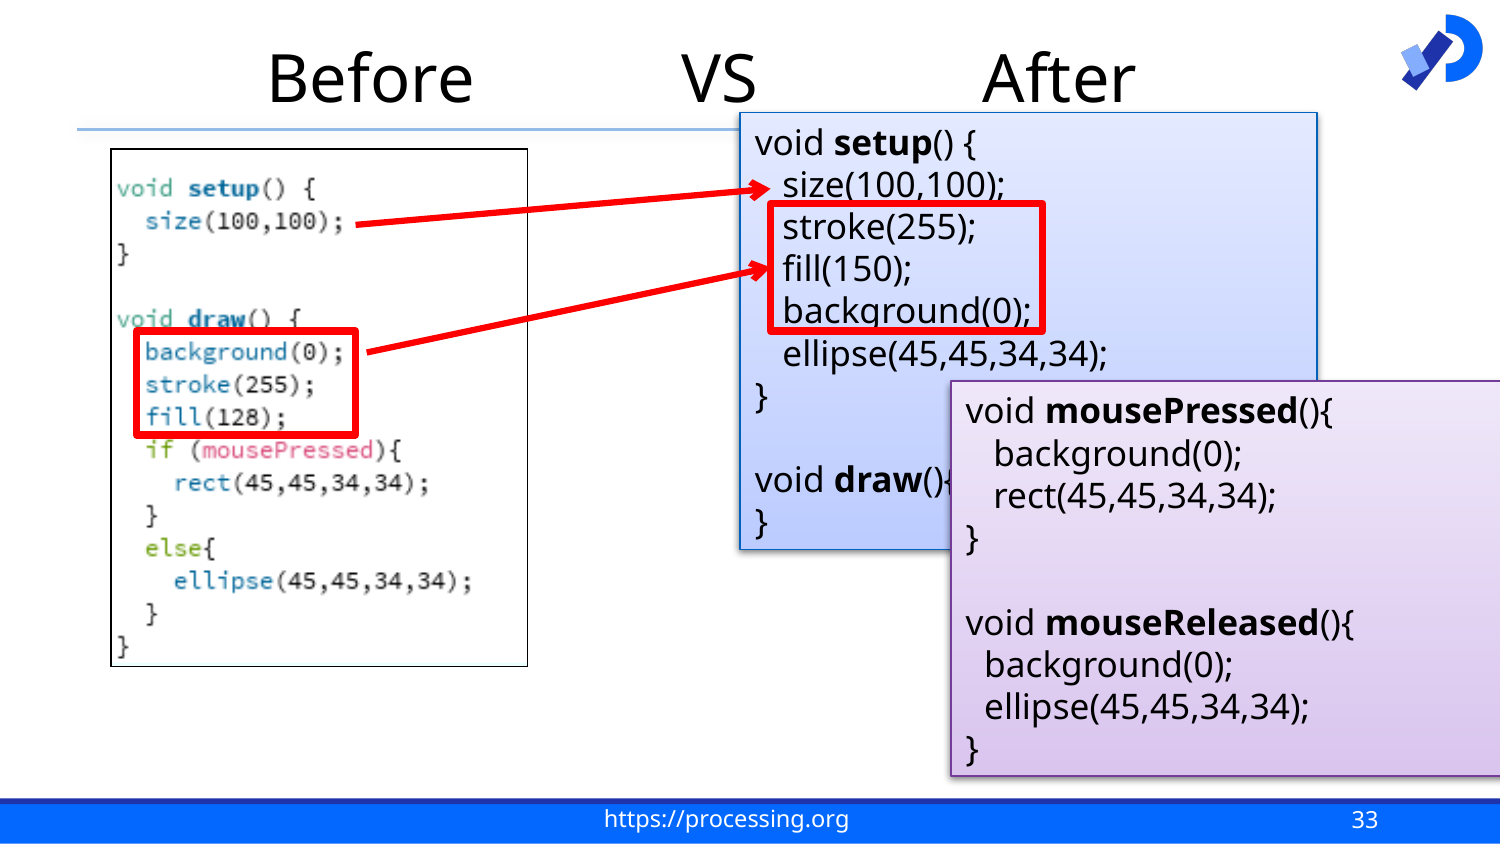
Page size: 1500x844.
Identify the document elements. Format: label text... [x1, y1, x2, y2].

footer https://processing.org [527, 802, 927, 843]
picture [1398, 9, 1485, 96]
title Before VS After [64, 0, 1341, 126]
picture [111, 149, 528, 666]
slide_number 33 [1074, 799, 1388, 844]
text_box void setup() { size(100,100); stroke(255); fill(150); background(0); ellipse(45,45,34,34); } void draw(){ } [739, 112, 1318, 550]
text_box void mousePressed(){ background(0); rect(45,45,34,34); } void mouseReleased(){ background(0); ellipse(45,45,34,34); } [950, 380, 1500, 777]
text_box [768, 201, 1044, 333]
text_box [355, 188, 771, 226]
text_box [366, 267, 771, 353]
